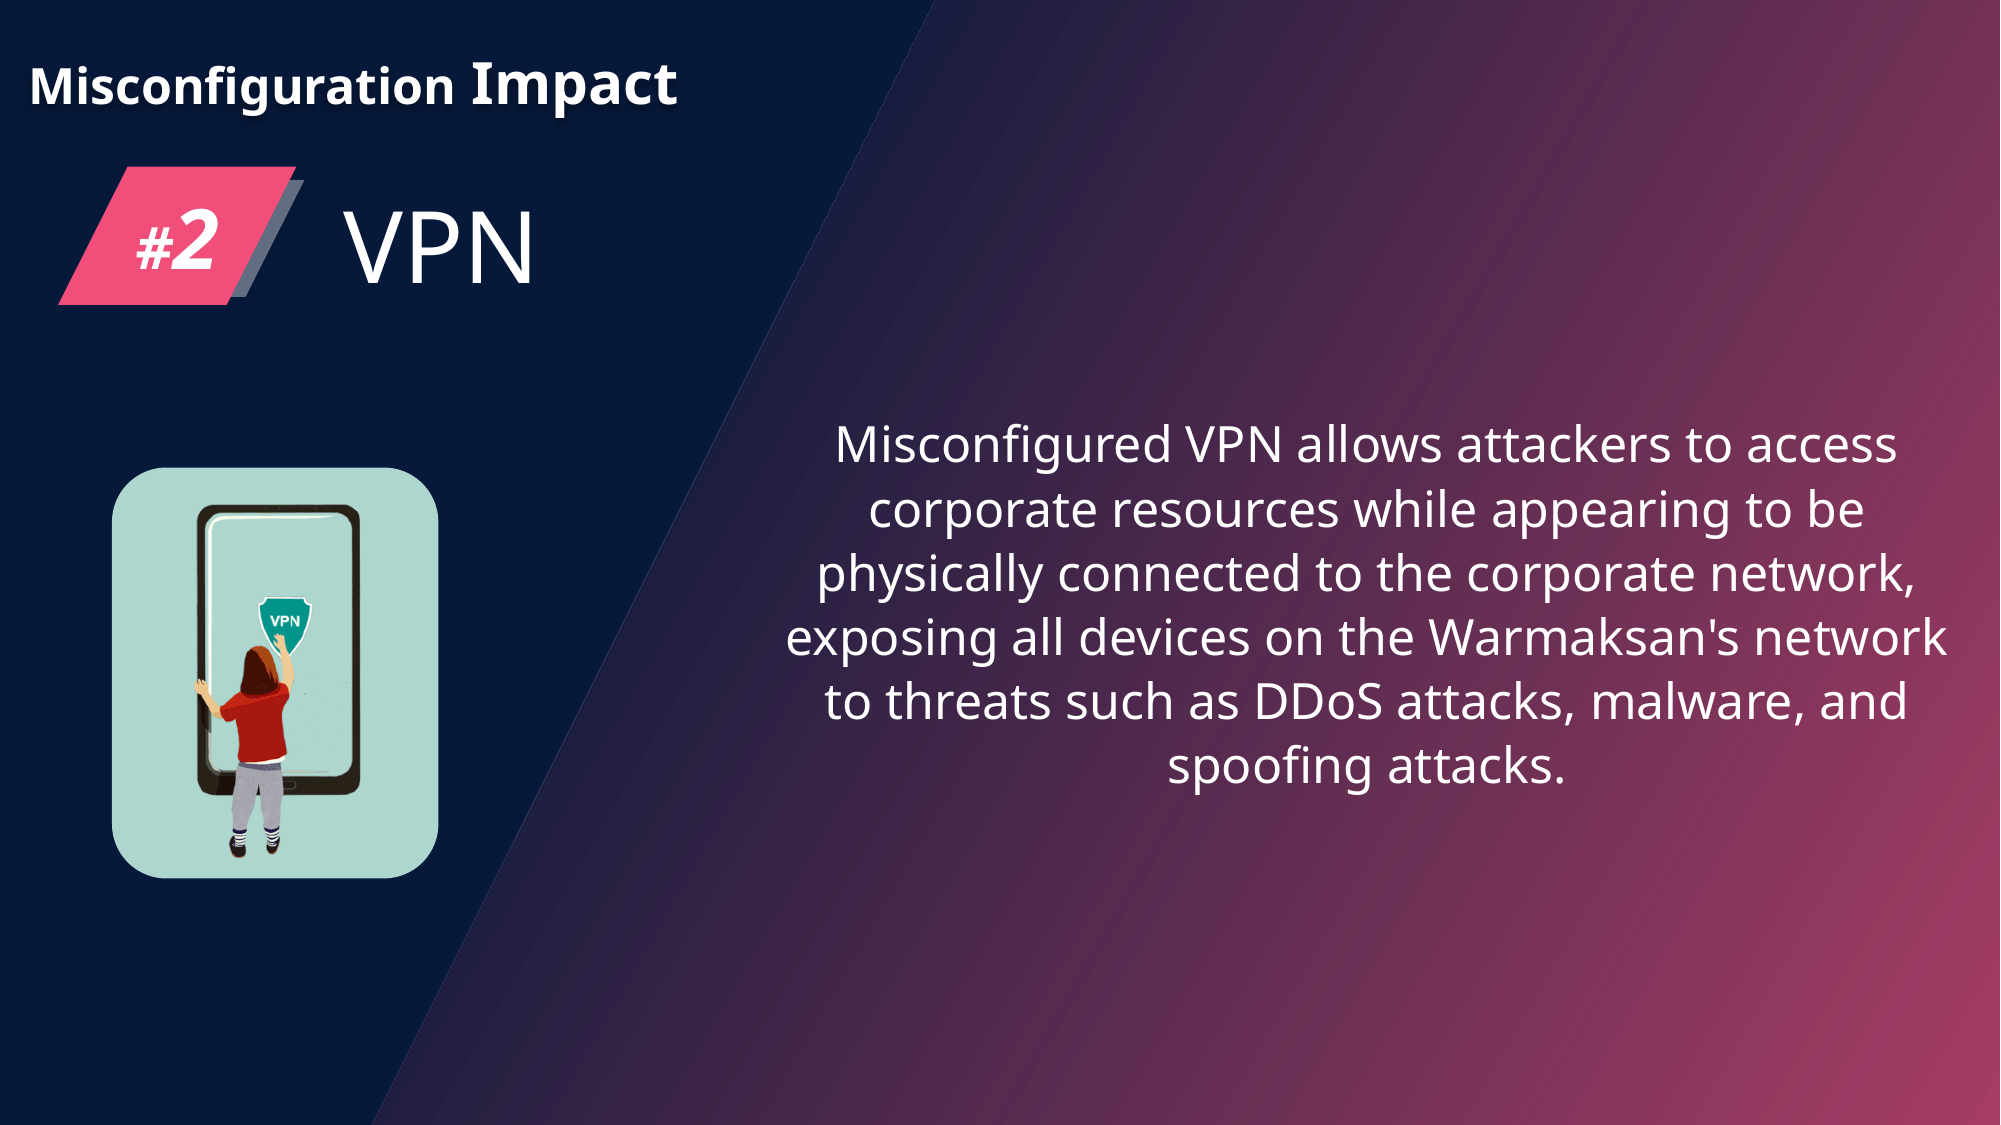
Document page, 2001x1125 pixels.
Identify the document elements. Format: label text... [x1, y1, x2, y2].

picture [111, 467, 439, 879]
text_box Misconfigured VPN allows attackers to access corporate resources while appearing to be physically connected to the corporate network, exposing all devices on the Warmaksan's network to threats such as DDoS attacks, malware, and spoofing attacks. [779, 408, 1955, 794]
text_box VPN [328, 176, 741, 312]
text_box [370, 0, 2000, 1125]
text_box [57, 166, 305, 305]
title Misconfiguration Impact [28, 11, 695, 141]
